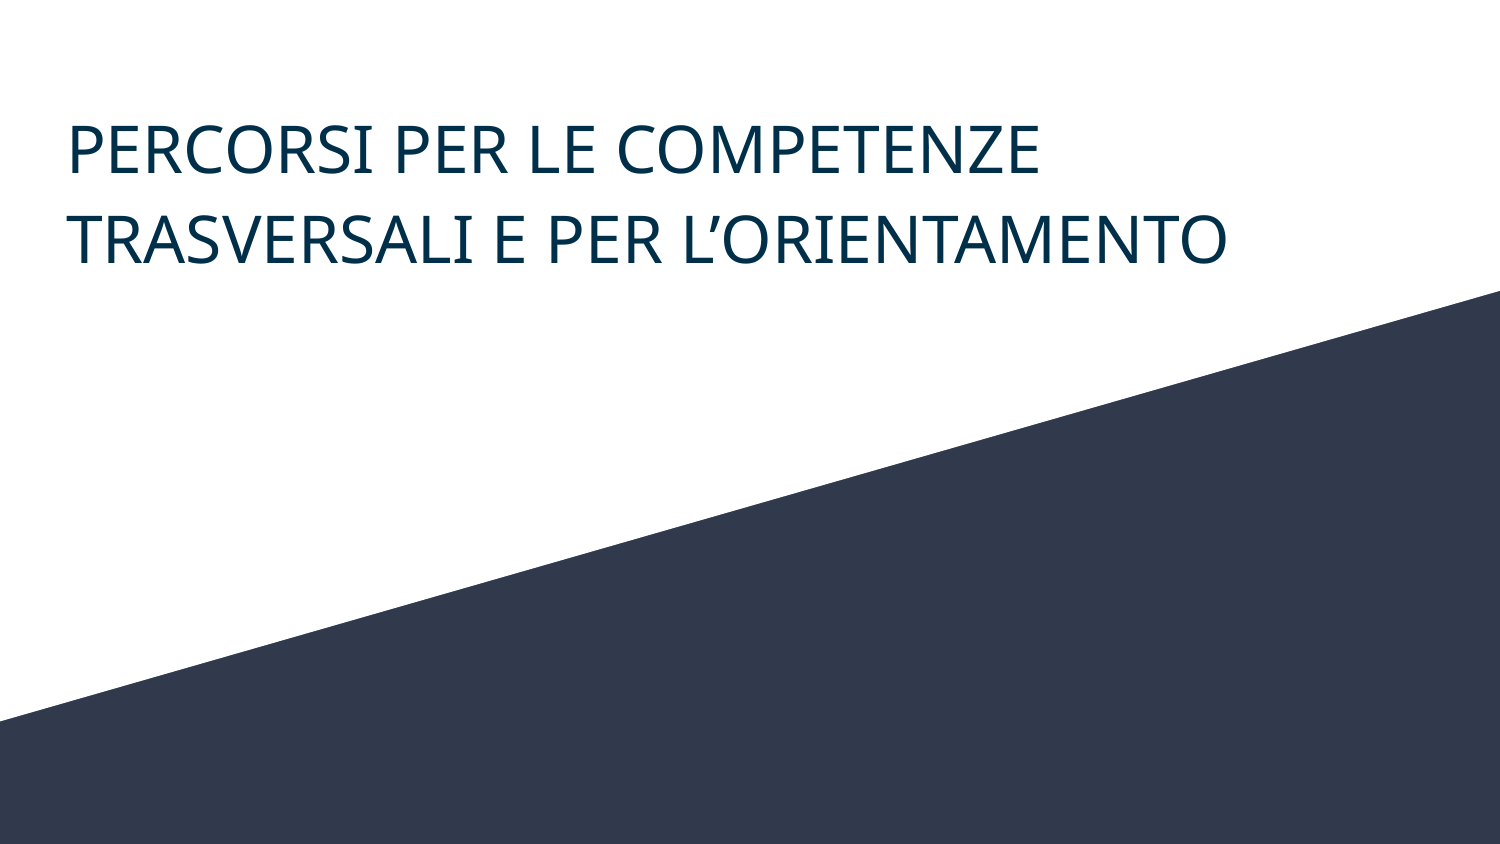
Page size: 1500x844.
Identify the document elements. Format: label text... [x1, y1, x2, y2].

title PERCORSI PER LE COMPETENZE TRASVERSALI E PER L’ORIENTAMENTO [51, 88, 1449, 299]
